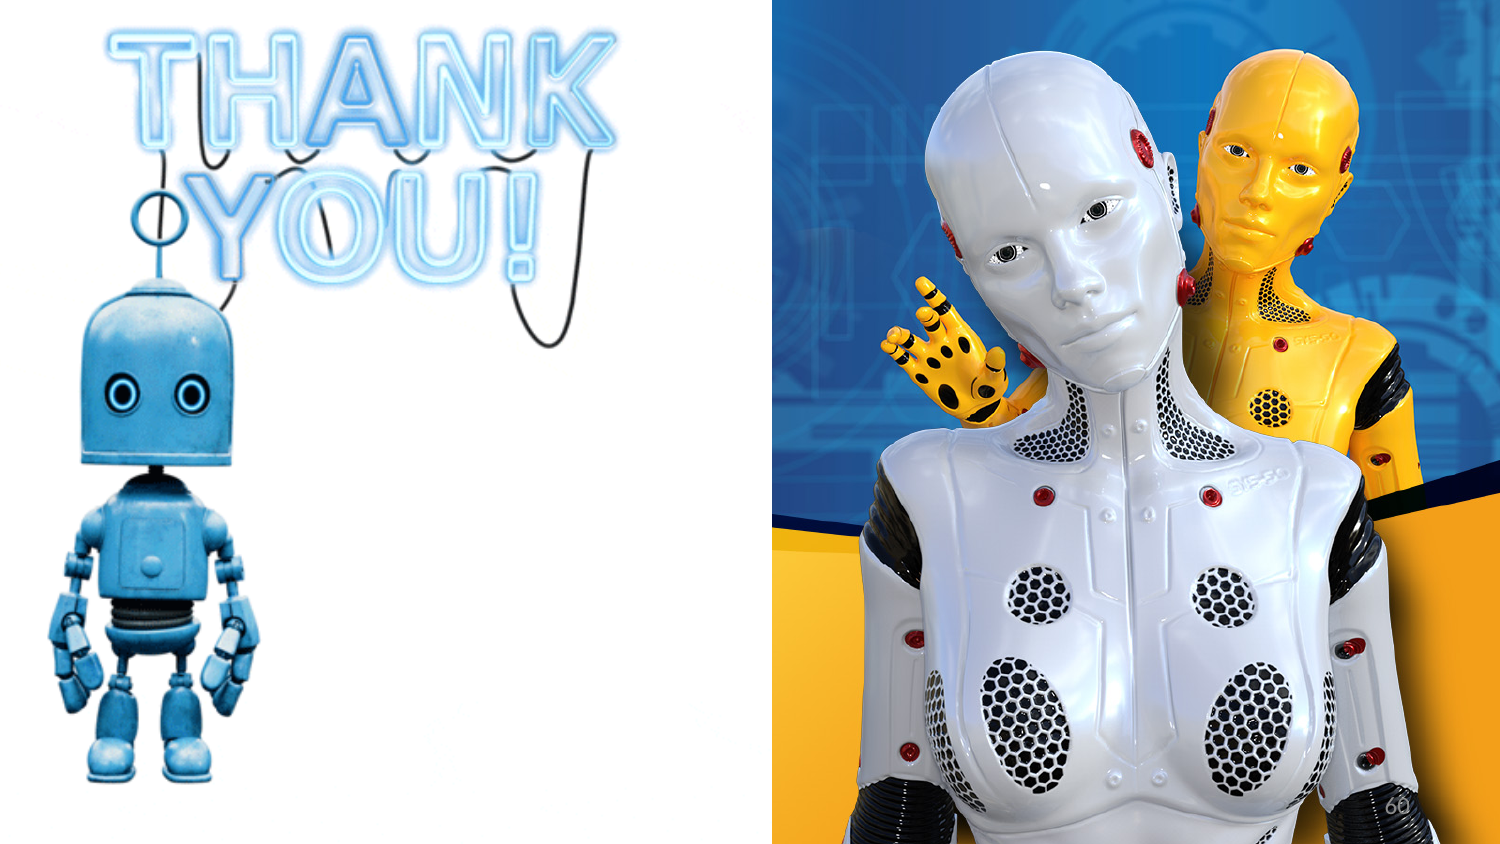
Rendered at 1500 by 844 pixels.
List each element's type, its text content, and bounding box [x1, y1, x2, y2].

picture [0, 0, 1500, 844]
slide_number 60 [1074, 782, 1425, 827]
